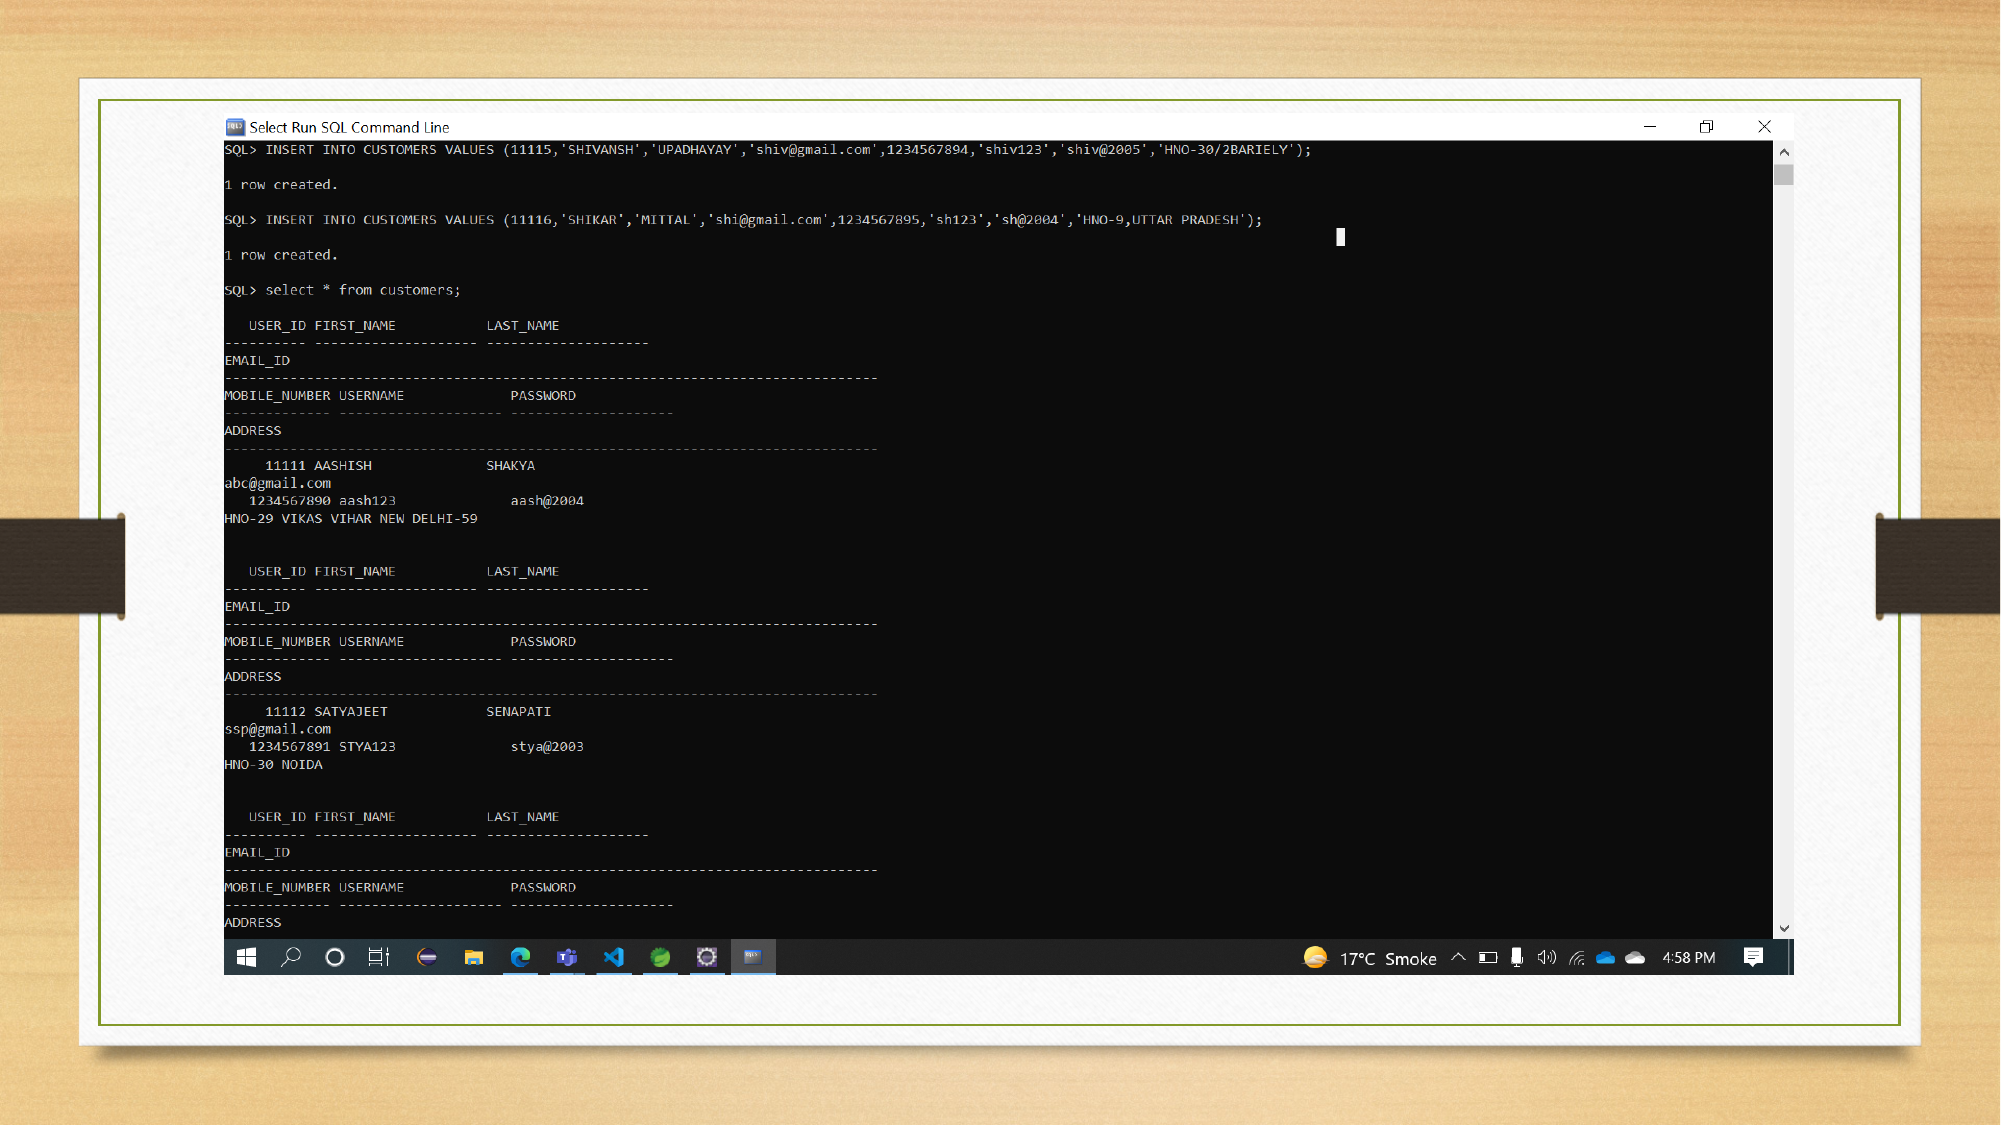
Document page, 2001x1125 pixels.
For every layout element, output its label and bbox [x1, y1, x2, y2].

list [223, 113, 1795, 975]
picture [0, 0, 2001, 1125]
